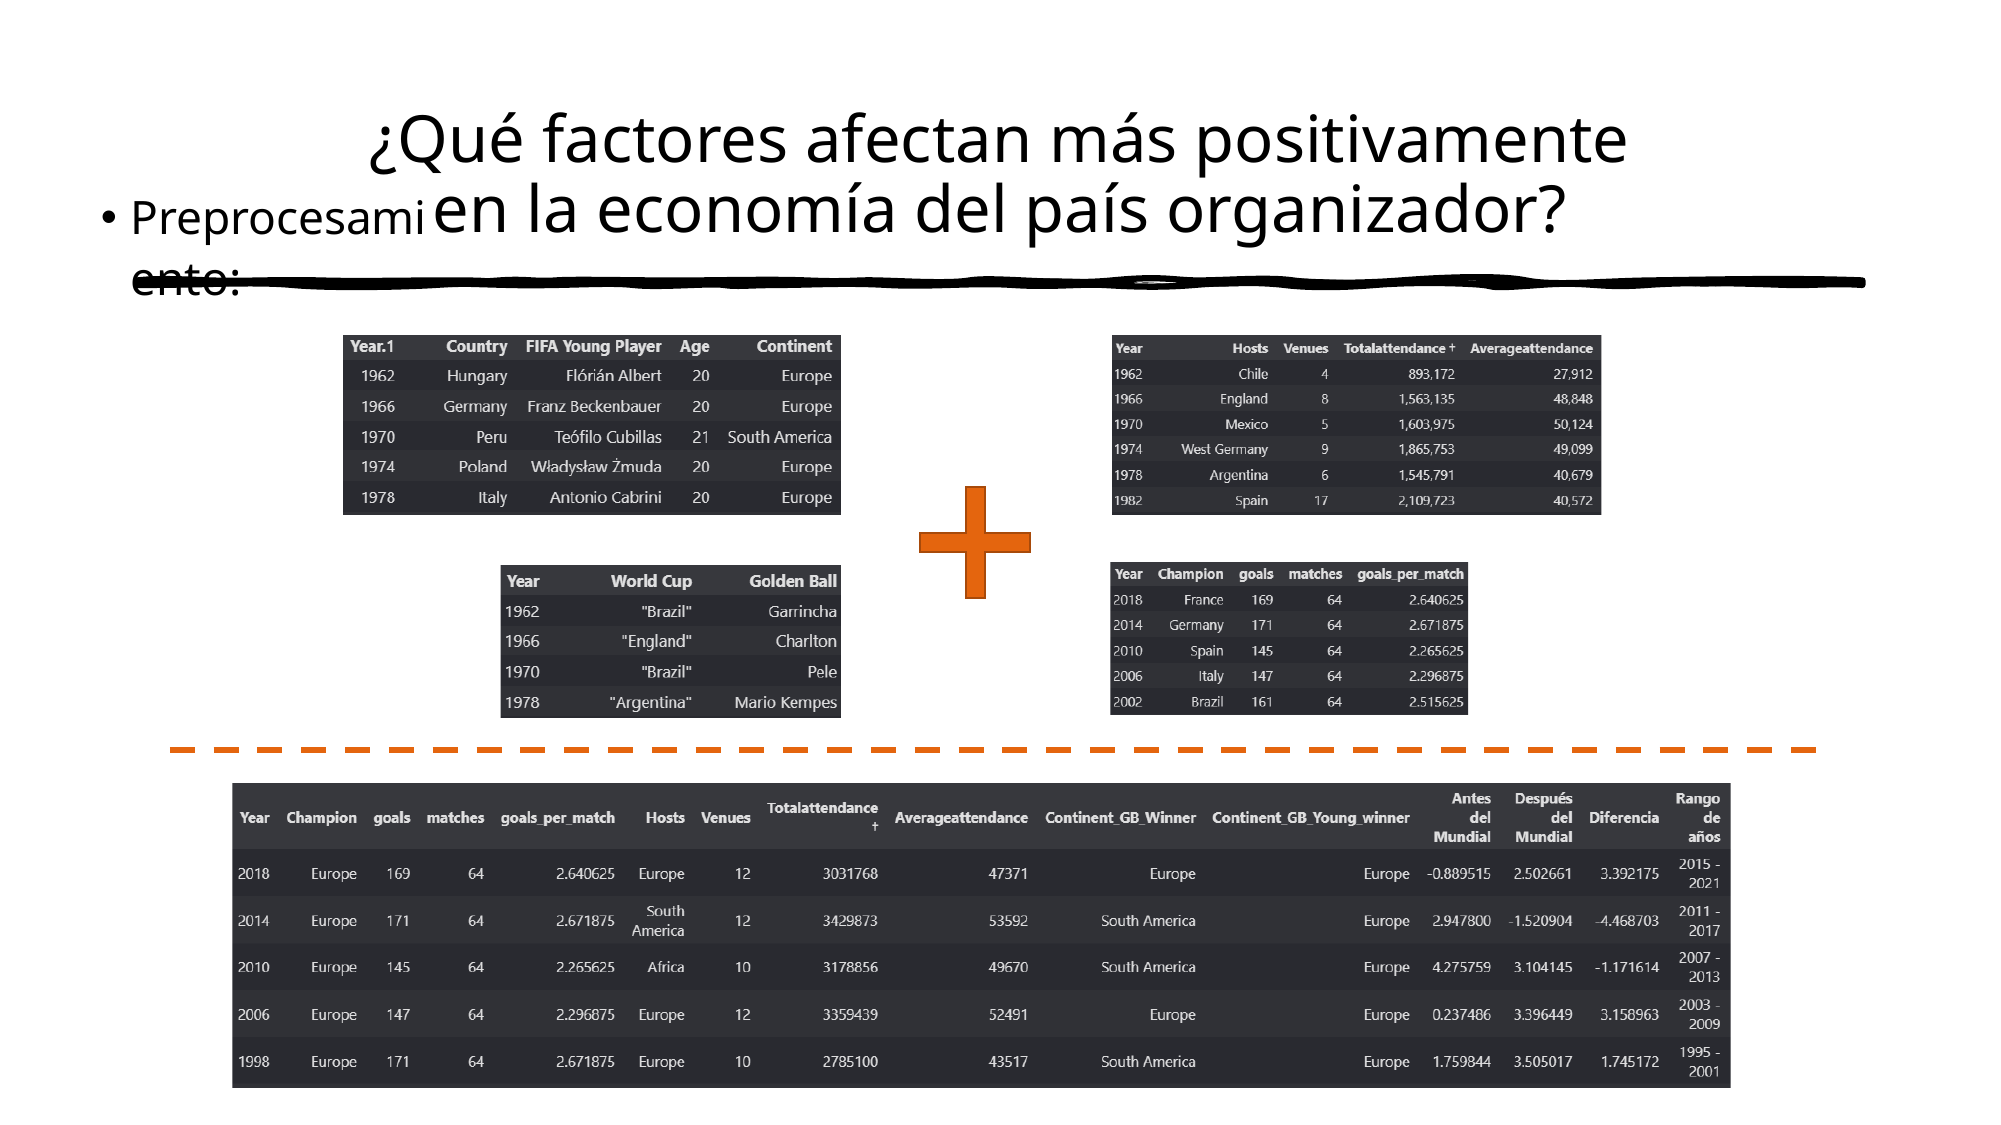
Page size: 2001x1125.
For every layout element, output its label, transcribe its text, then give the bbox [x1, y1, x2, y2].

picture [343, 335, 841, 515]
text_box [919, 486, 1031, 599]
picture [1112, 335, 1602, 515]
picture [1110, 562, 1469, 716]
picture [500, 565, 841, 718]
list Preprocesamiento: [85, 175, 452, 313]
picture [232, 783, 1731, 1088]
text_box ¿Qué factores afectan más positivamente en la economía del país organizador? [351, 69, 1649, 285]
